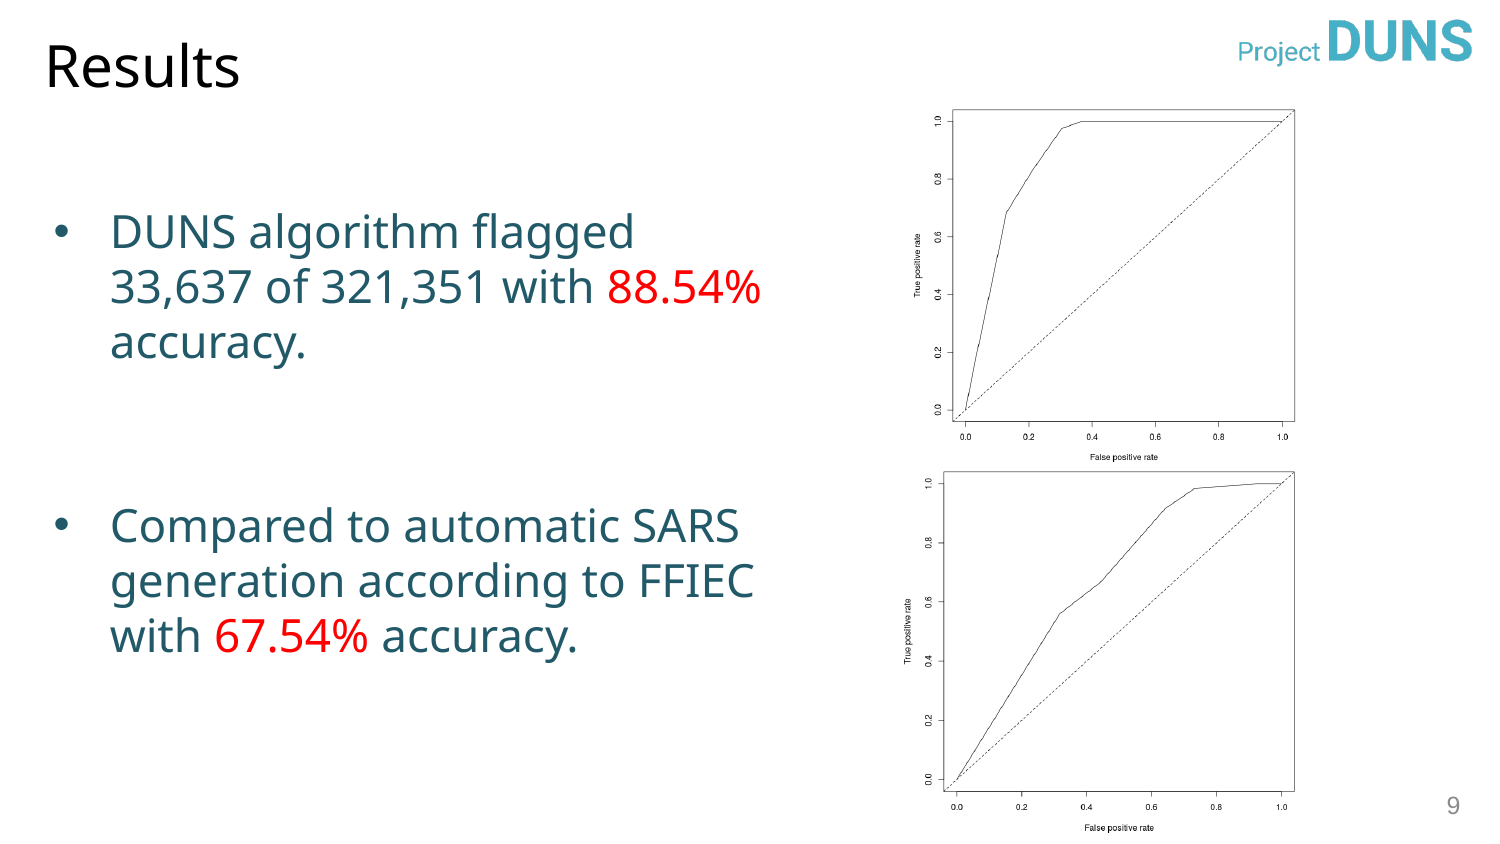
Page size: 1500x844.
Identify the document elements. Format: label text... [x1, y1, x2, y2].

slide_number 9 [1320, 782, 1476, 828]
title Results [34, 24, 1200, 120]
list DUNS algorithm flagged 33,637 of 321,351 with 88.54% accuracy. Compared to automatic SARS generation according to FFIEC with 67.54% accuracy. [44, 198, 773, 693]
picture [901, 0, 1500, 844]
